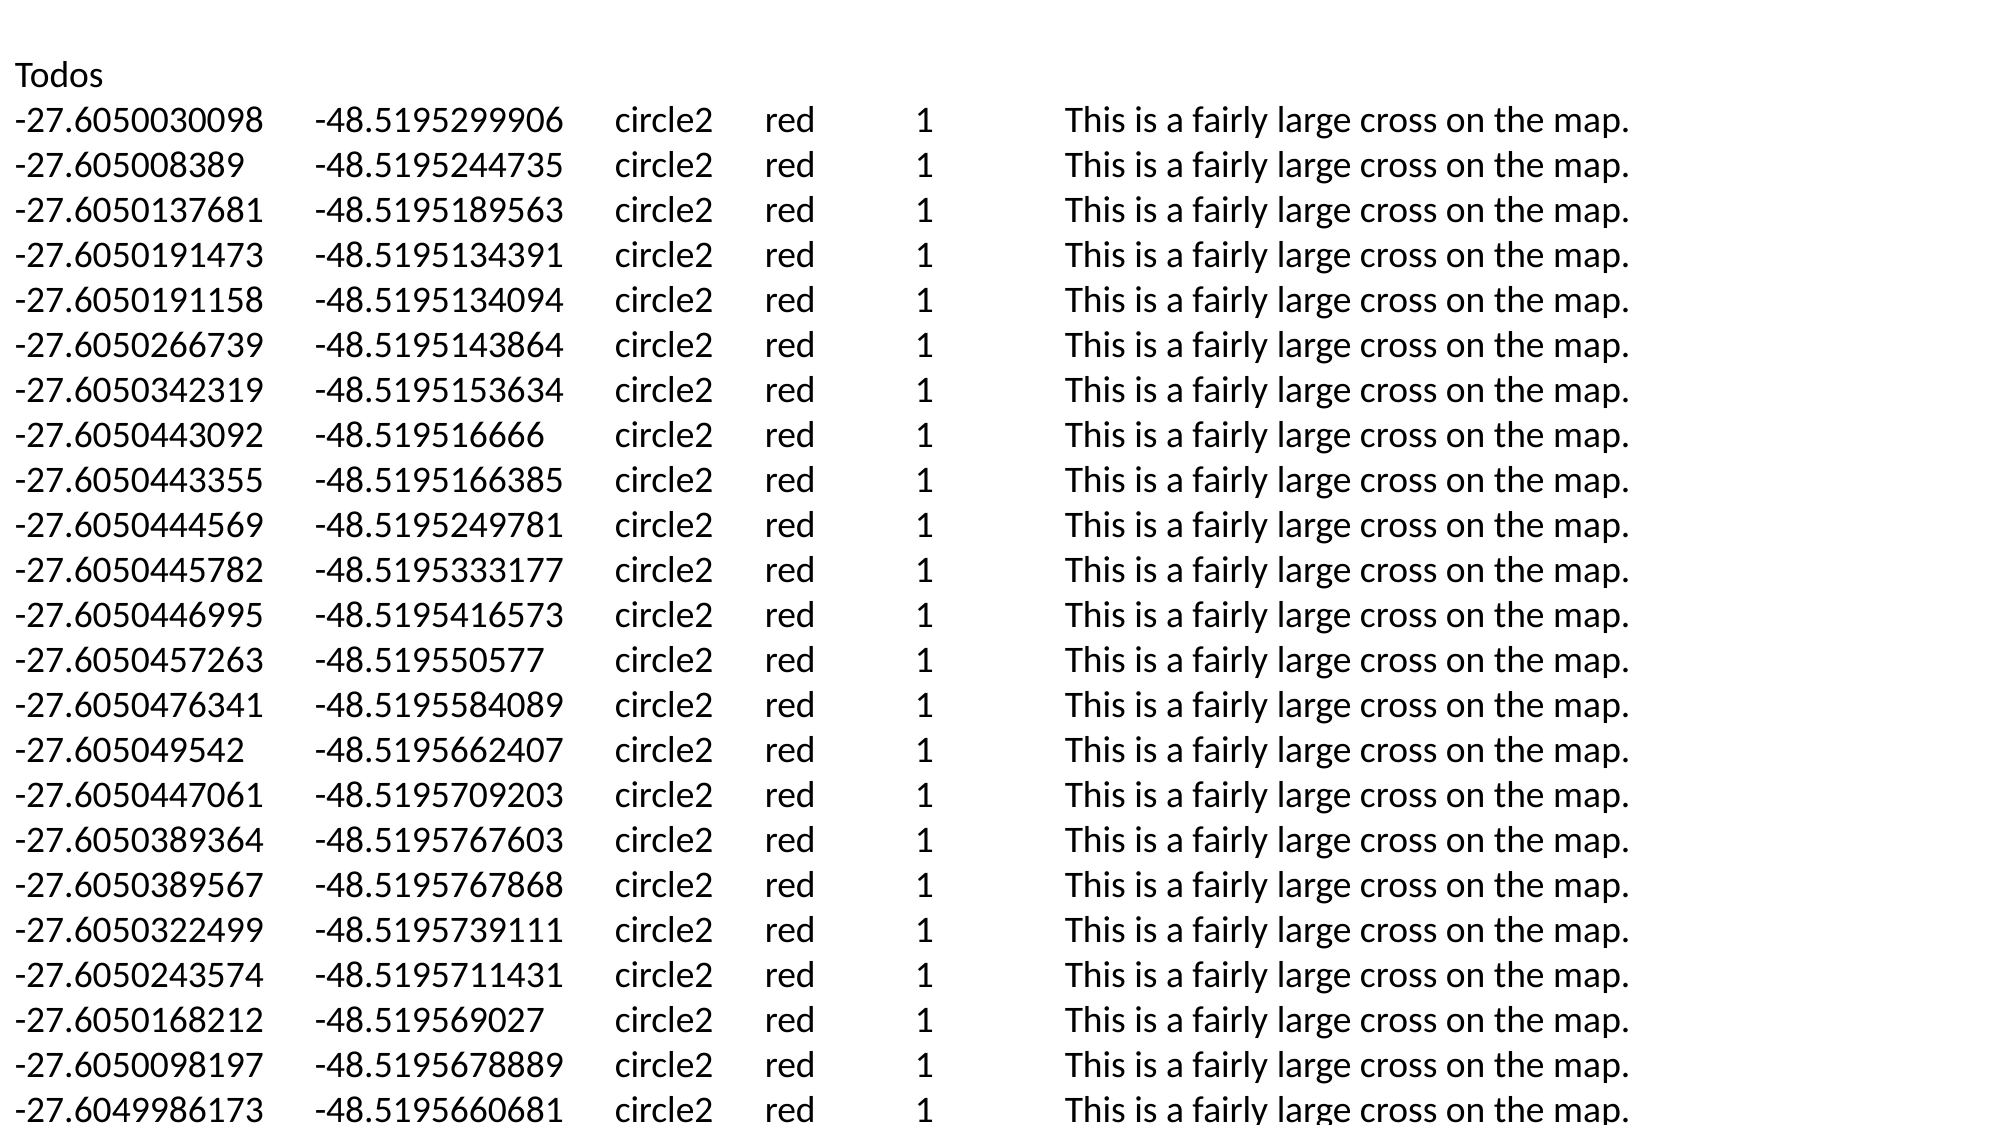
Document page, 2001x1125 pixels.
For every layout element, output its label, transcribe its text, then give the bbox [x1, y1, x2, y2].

text_box Todos -27.6050030098 -48.5195299906 circle2 red 1 This is a fairly large cross on the map. -27.605008389 -48.5195244735 circle2 red 1 This is a fairly large cross on the map. -27.6050137681 -48.5195189563 circle2 red 1 This is a fairly large cross on the map. -27.6050191473 -48.5195134391 circle2 red 1 This is a fairly large cross on the map. -27.6050191158 -48.5195134094 circle2 red 1 This is a fairly large cross on the map. -27.6050266739 -48.5195143864 circle2 red 1 This is a fairly large cross on the map. -27.6050342319 -48.5195153634 circle2 red 1 This is a fairly large cross on the map. -27.6050443092 -48.519516666 circle2 red 1 This is a fairly large cross on the map. -27.6050443355 -48.5195166385 circle2 red 1 This is a fairly large cross on the map. -27.6050444569 -48.5195249781 circle2 red 1 This is a fairly large cross on the map. -27.6050445782 -48.5195333177 circle2 red 1 This is a fairly large cross on the map. -27.6050446995 -48.5195416573 circle2 red 1 This is a fairly large cross on the map. -27.6050457263 -48.519550577 circle2 red 1 This is a fairly large cross on the map. -27.6050476341 -48.5195584089 circle2 red 1 This is a fairly large cross on the map. -27.605049542 -48.5195662407 circle2 red 1 This is a fairly large cross on the map. -27.6050447061 -48.5195709203 circle2 red 1 This is a fairly large cross on the map. -27.6050389364 -48.5195767603 circle2 red 1 This is a fairly large cross on the map. -27.6050389567 -48.5195767868 circle2 red 1 This is a fairly large cross on the map. -27.6050322499 -48.5195739111 circle2 red 1 This is a fairly large cross on the map. -27.6050243574 -48.5195711431 circle2 red 1 This is a fairly large cross on the map. -27.6050168212 -48.519569027 circle2 red 1 This is a fairly large cross on the map. -27.6050098197 -48.5195678889 circle2 red 1 This is a fairly large cross on the map. -27.6049986173 -48.5195660681 circle2 red 1 This is a fairly large cross on the map. [0, 42, 1793, 1125]
